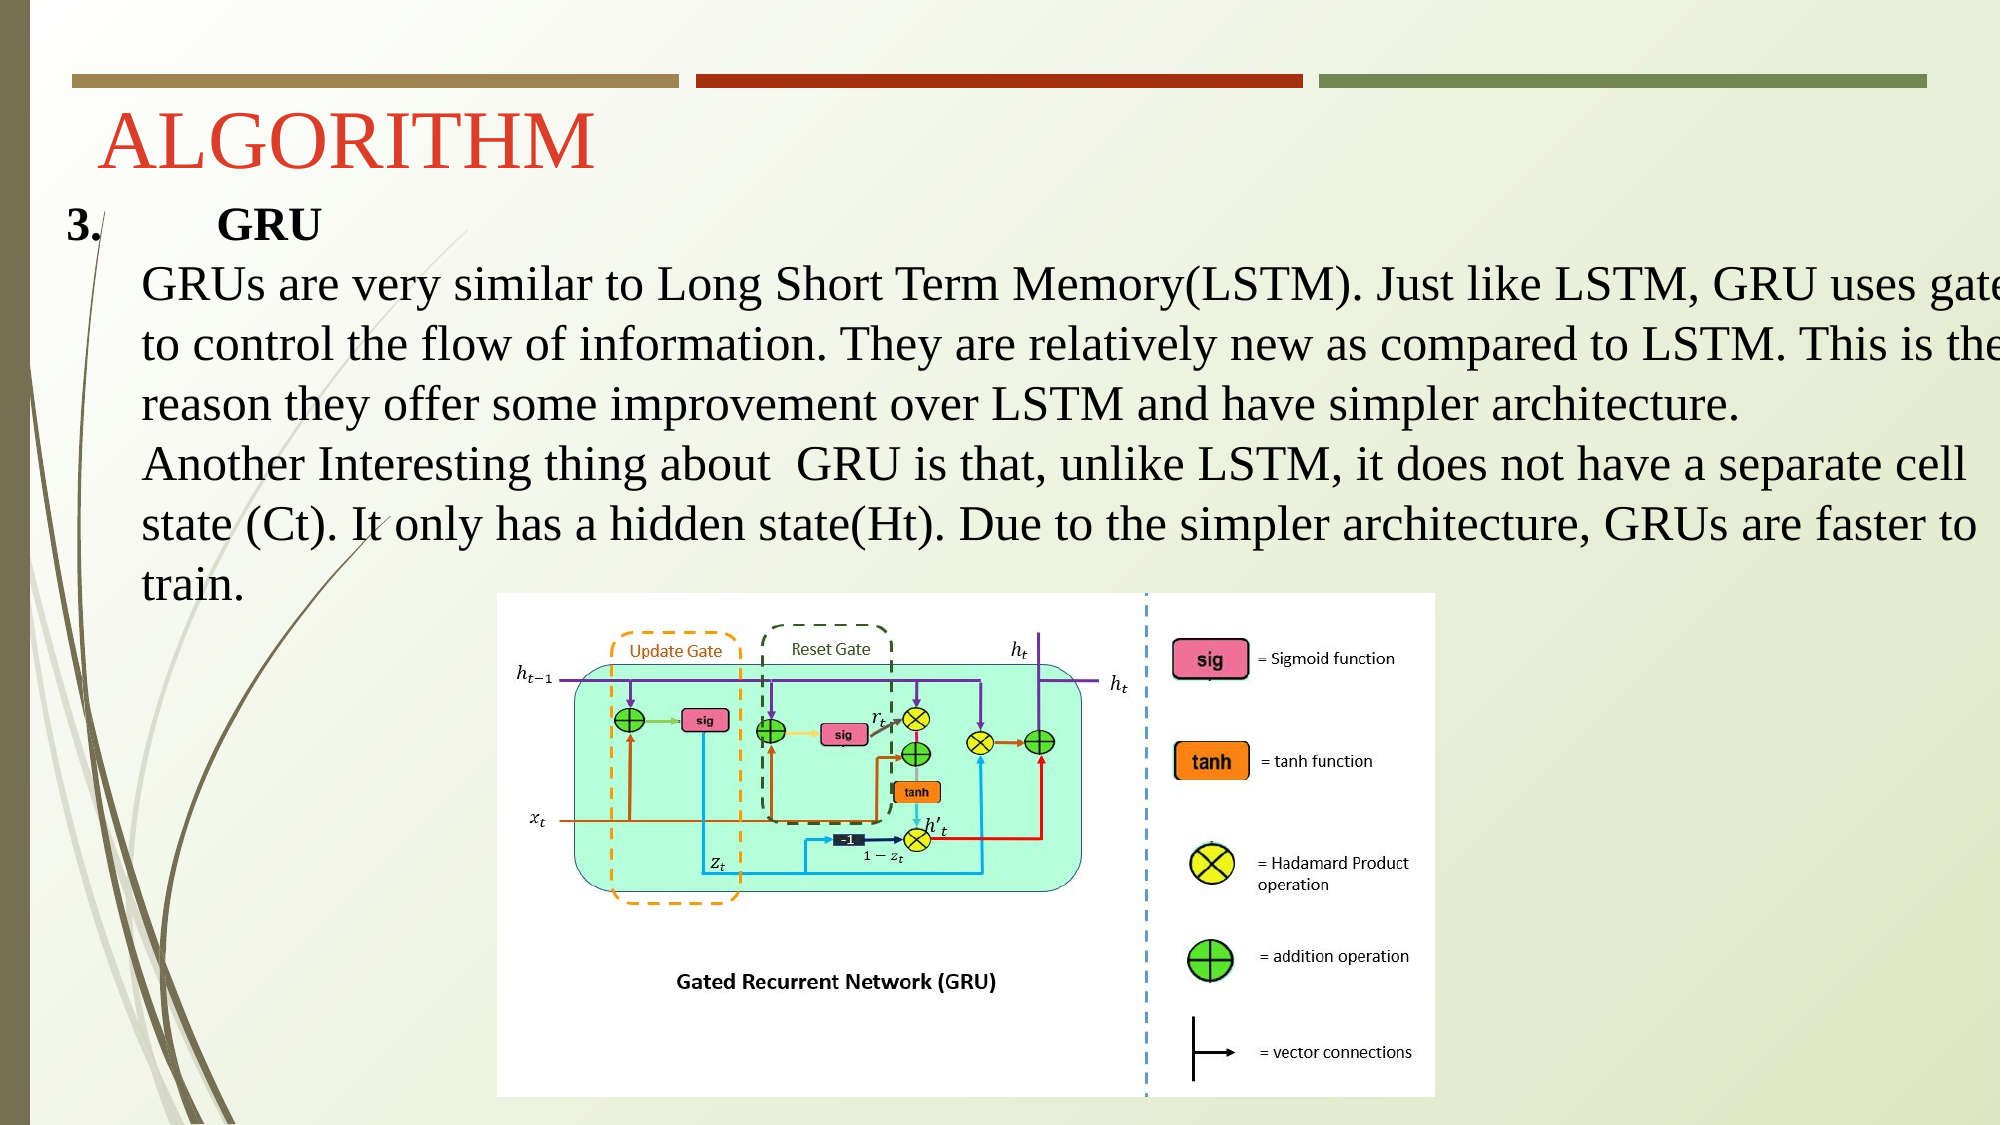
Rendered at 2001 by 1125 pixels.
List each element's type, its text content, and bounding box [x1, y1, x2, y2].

picture [496, 592, 1435, 1097]
text_box 3. GRU GRUs are very similar to Long Short Term Memory(LSTM). Just like LSTM, GRU uses gates to control the flow of information. They are relatively new as compared to LSTM. This is the reason they offer some improvement over LSTM and have simpler architecture. Another Interesting thing about GRU is that, unlike LSTM, it does not have a separate cell state (Ct). It only has a hidden state(Ht). Due to the simpler architecture, GRUs are faster to train. [51, 177, 2000, 626]
text_box ALGORITHM [89, 88, 2000, 177]
